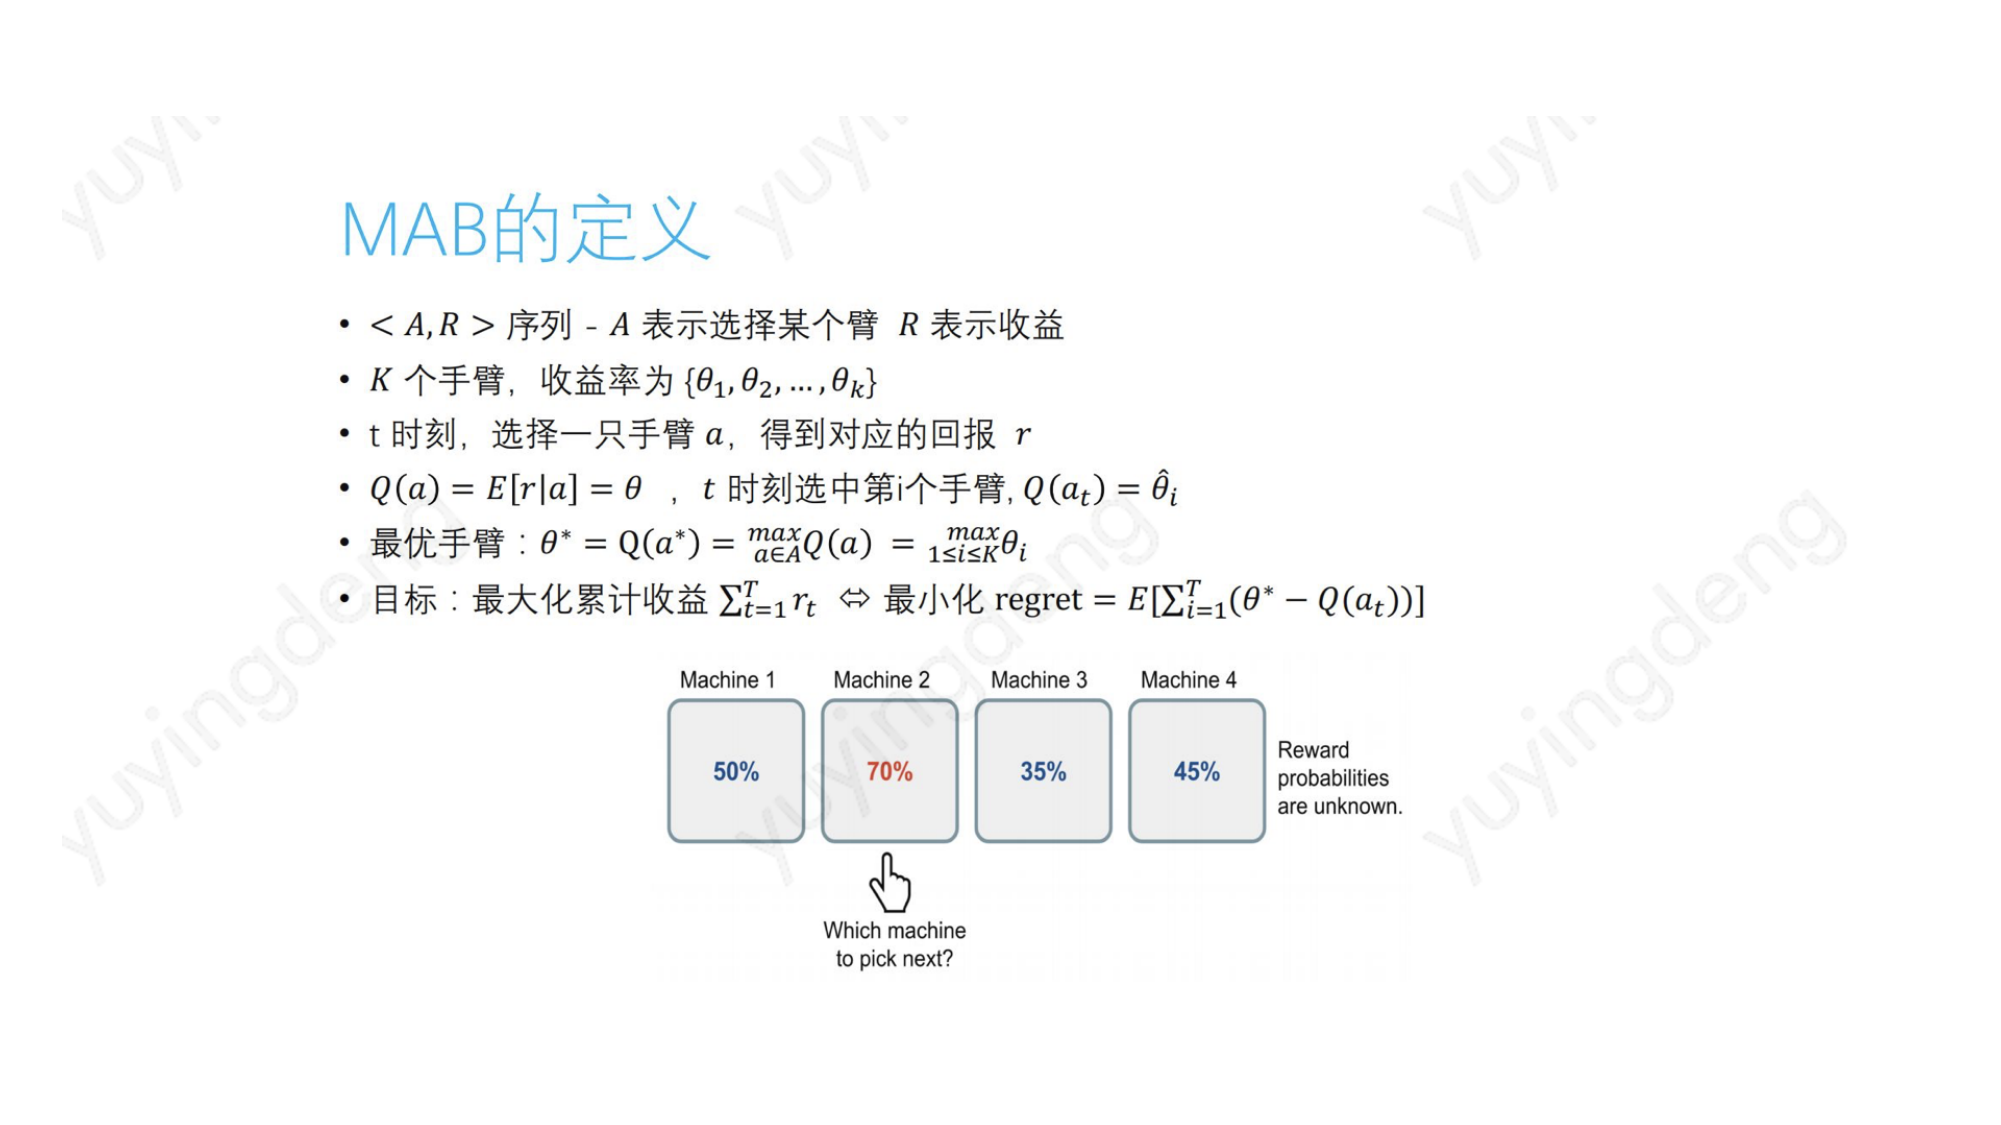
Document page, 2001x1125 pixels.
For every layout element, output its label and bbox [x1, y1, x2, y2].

picture [62, 116, 1938, 1009]
